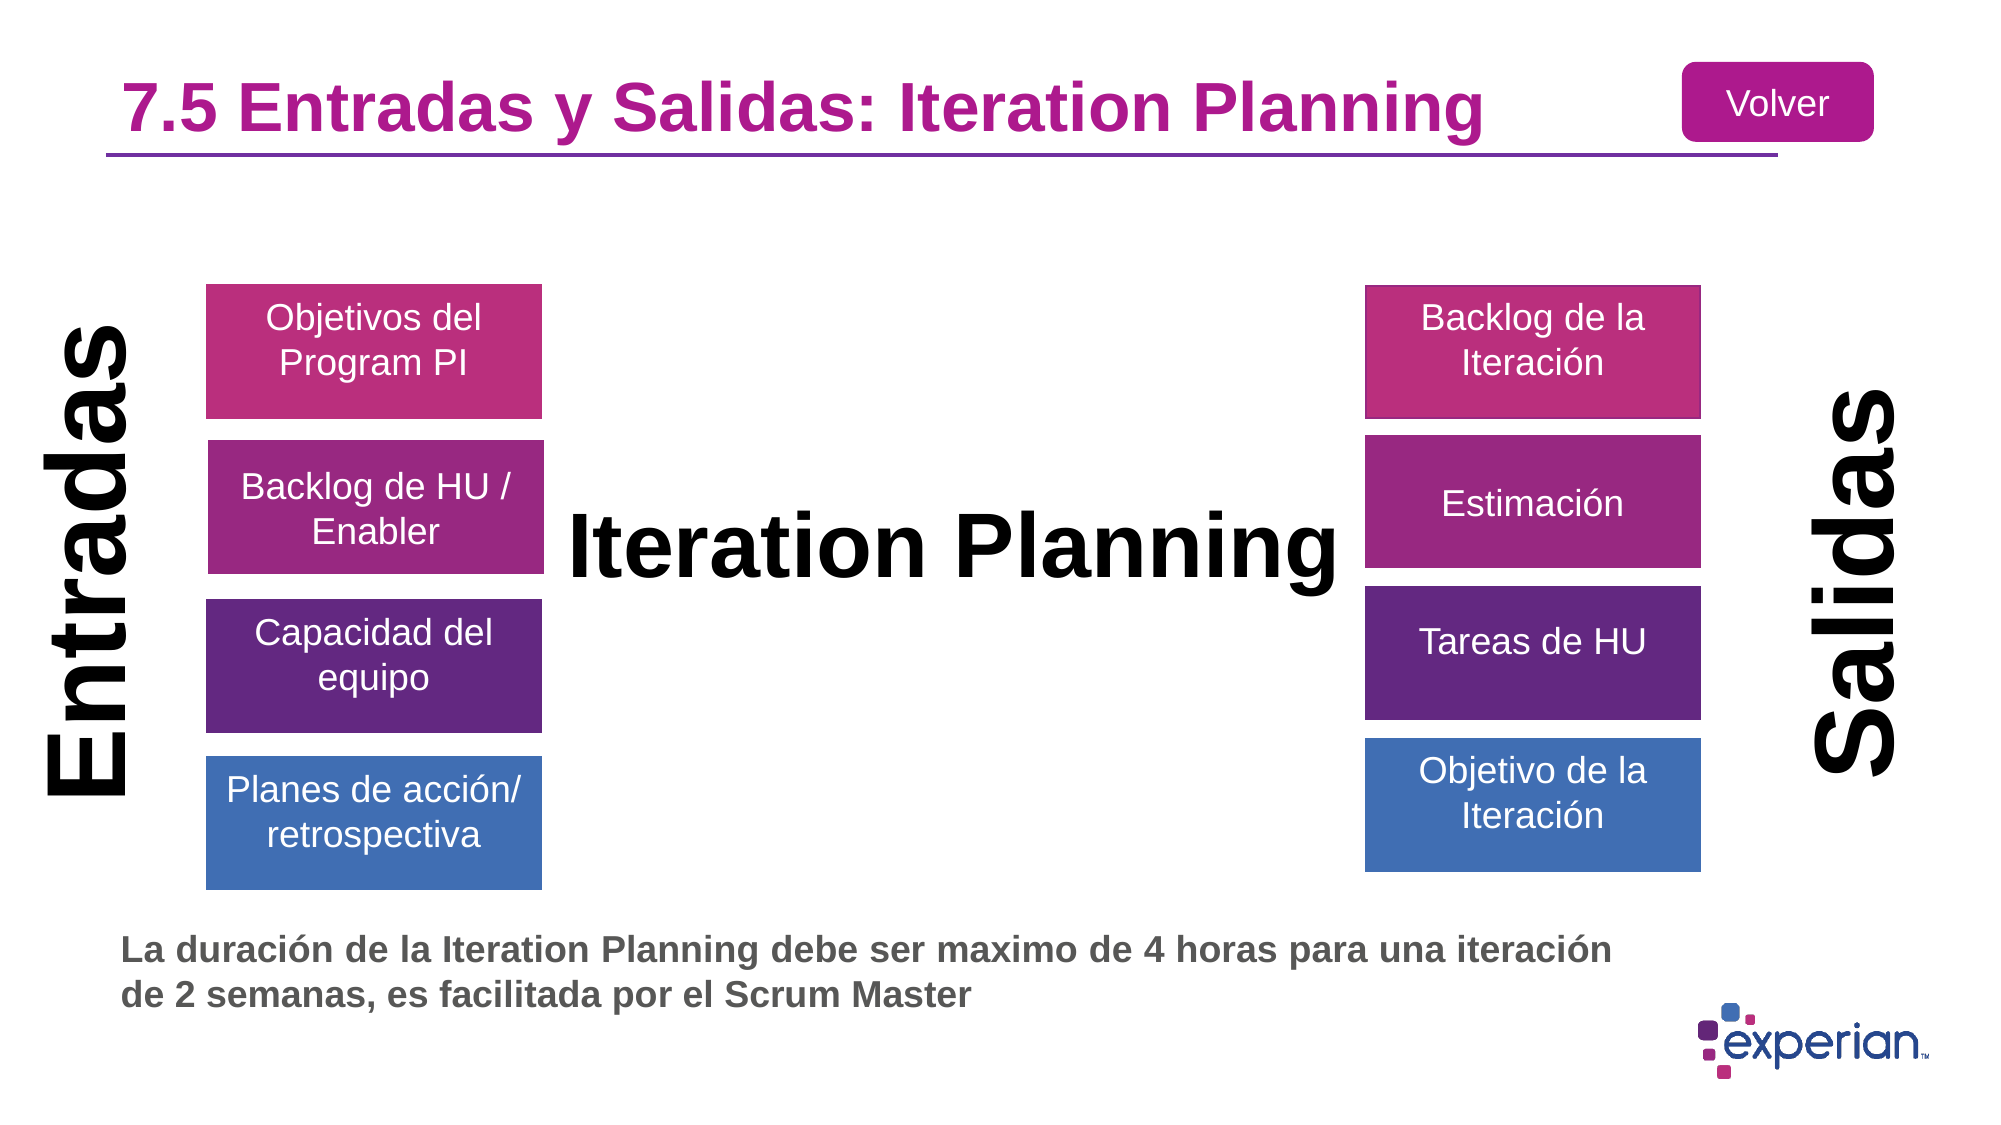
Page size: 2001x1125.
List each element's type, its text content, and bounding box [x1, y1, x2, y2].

text_box Backlog de la Iteración [1365, 285, 1701, 419]
text_box La duración de la Iteration Planning debe ser maximo de 4 horas para una iteración de 2 semanas, es facilitada por el Scrum Master [105, 917, 1629, 1022]
text_box 7.5 Entradas y Salidas: Iteration Planning [105, 62, 1512, 154]
text_box Estimación [1365, 435, 1701, 568]
text_box Objetivo de la Iteración [1365, 738, 1701, 872]
picture [1698, 1003, 1929, 1079]
text_box Salidas [1773, 371, 1924, 796]
text_box Objetivos del Program PI [206, 284, 542, 419]
text_box Backlog de HU / Enabler [208, 440, 544, 574]
text_box Planes de acción/ retrospectiva [206, 756, 542, 890]
text_box Iteration Planning [551, 478, 1357, 604]
text_box Tareas de HU [1365, 586, 1701, 720]
text_box Volver [1681, 61, 1874, 142]
text_box Entradas [5, 306, 156, 819]
text_box Capacidad del equipo [206, 599, 542, 733]
